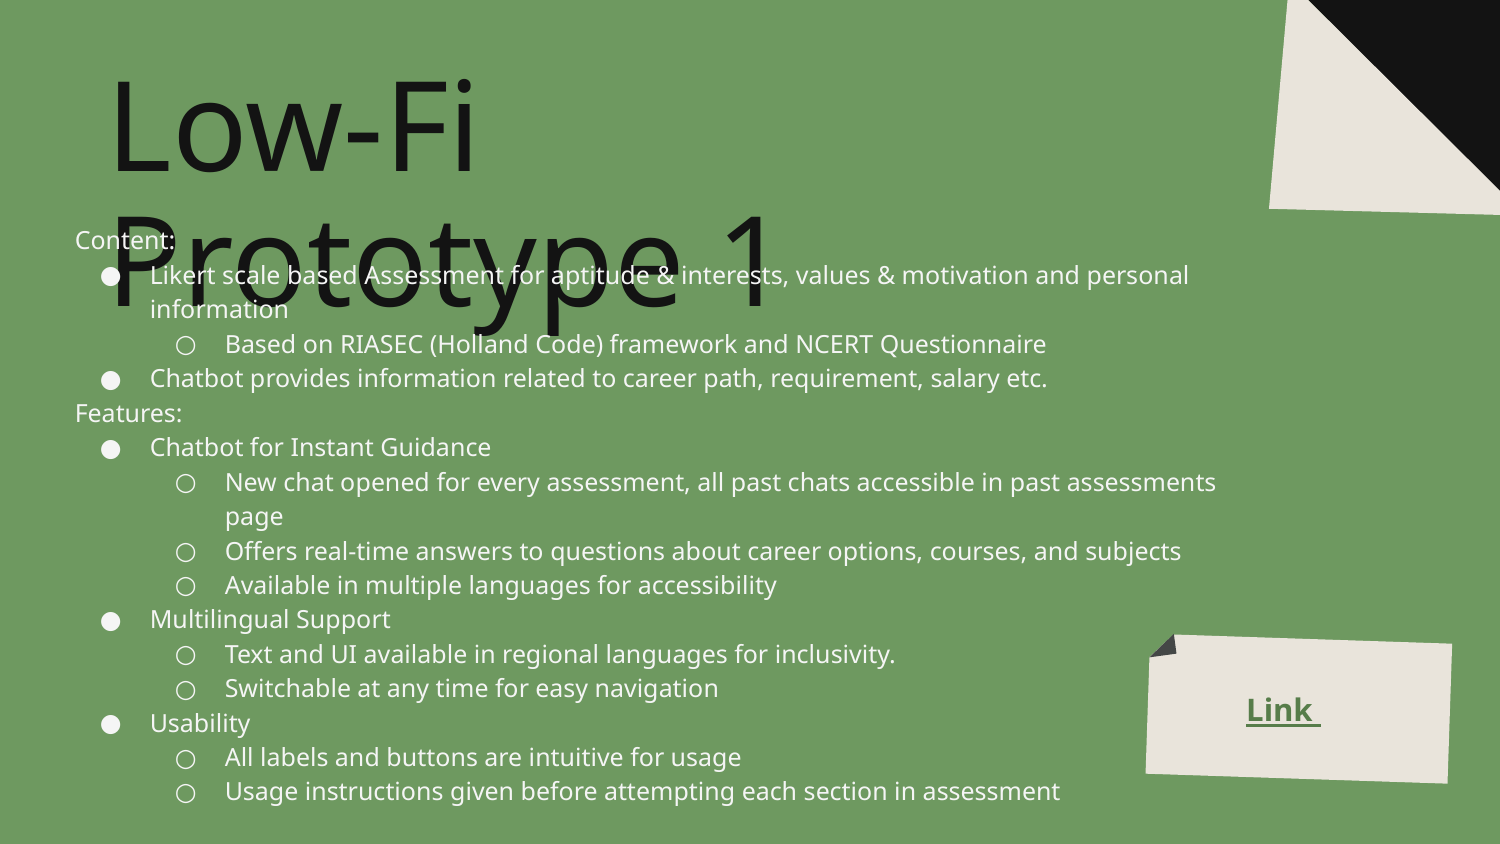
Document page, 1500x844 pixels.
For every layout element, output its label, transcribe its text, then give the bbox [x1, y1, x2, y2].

title Low-Fi Prototype 1 [91, 48, 1101, 205]
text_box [1139, 627, 1455, 790]
list Content: Likert scale based Assessment for aptitude & interests, values & motivation and personal information Based on RIASEC (Holland Code) framework and NCERT Questionnaire Chatbot provides information related to career path, requirement, salary etc. Features: Chatbot for Instant Guidance New chat opened for every assessment, all past chats accessible in past assessments page Offers real-time answers to questions about career options, courses, and subjects Available in multiple languages for accessibility Multilingual Support Text and UI available in regional languages for inclusivity. Switchable at any time for easy navigation Usability All labels and buttons are intuitive for usage Usage instructions given before attempting each section in assessment [59, 205, 1241, 844]
